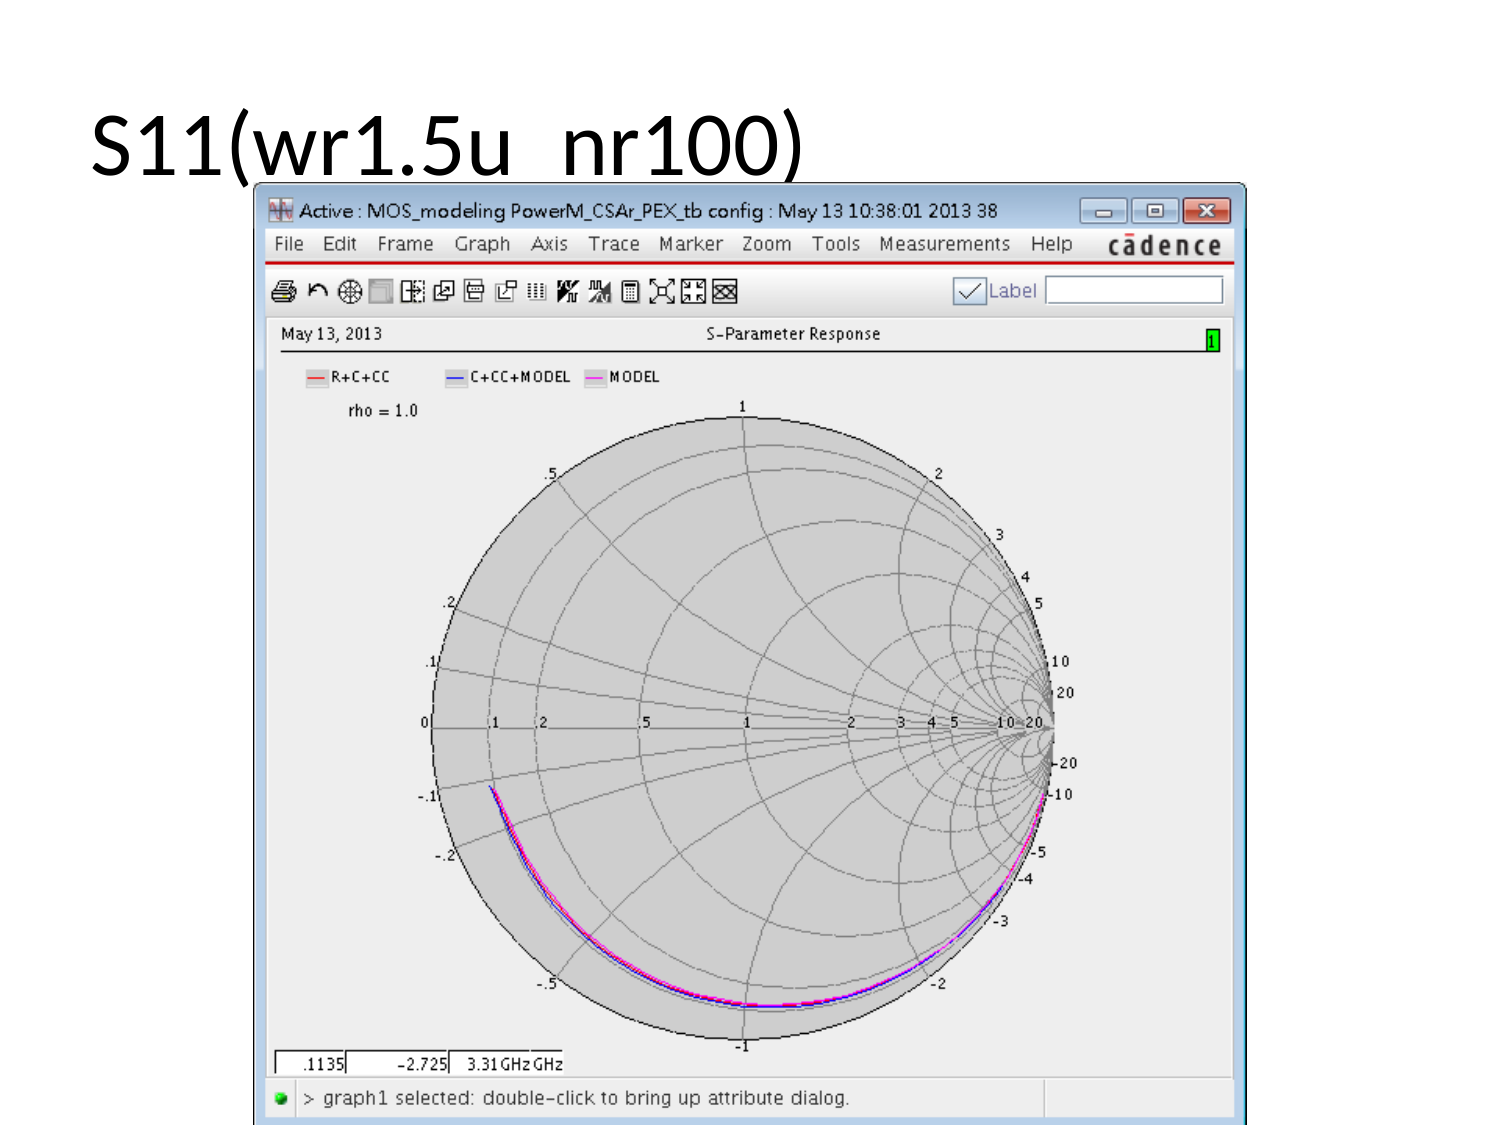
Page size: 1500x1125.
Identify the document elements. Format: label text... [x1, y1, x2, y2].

picture [252, 182, 1248, 1125]
title S11(wr1.5u_nr100) [75, 45, 1425, 233]
